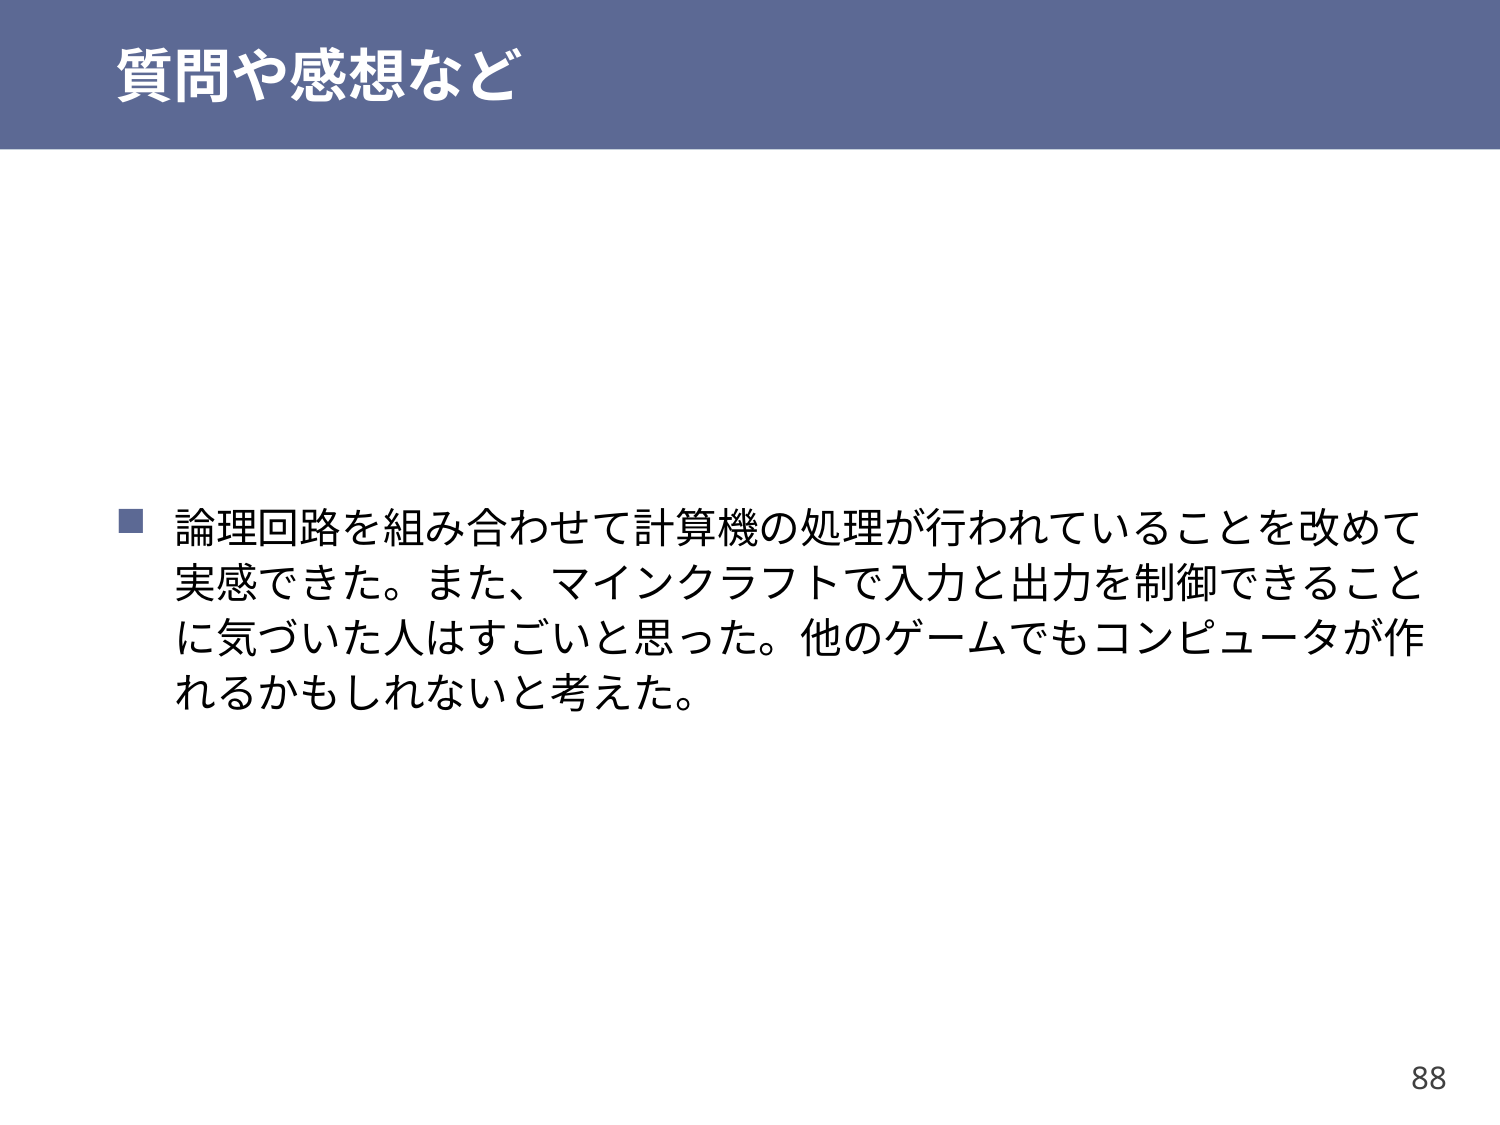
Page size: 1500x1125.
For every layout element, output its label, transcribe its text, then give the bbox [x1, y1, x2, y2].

list 論理回路を組み合わせて計算機の処理が行われていることを改めて実感できた。また、マインクラフトで入力と出力を制御できることに気づいた人はすごいと思った。他のゲームでもコンピュータが作れるかもしれないと考えた。 [100, 178, 1459, 1036]
title 質問や感想など [100, 0, 1500, 150]
